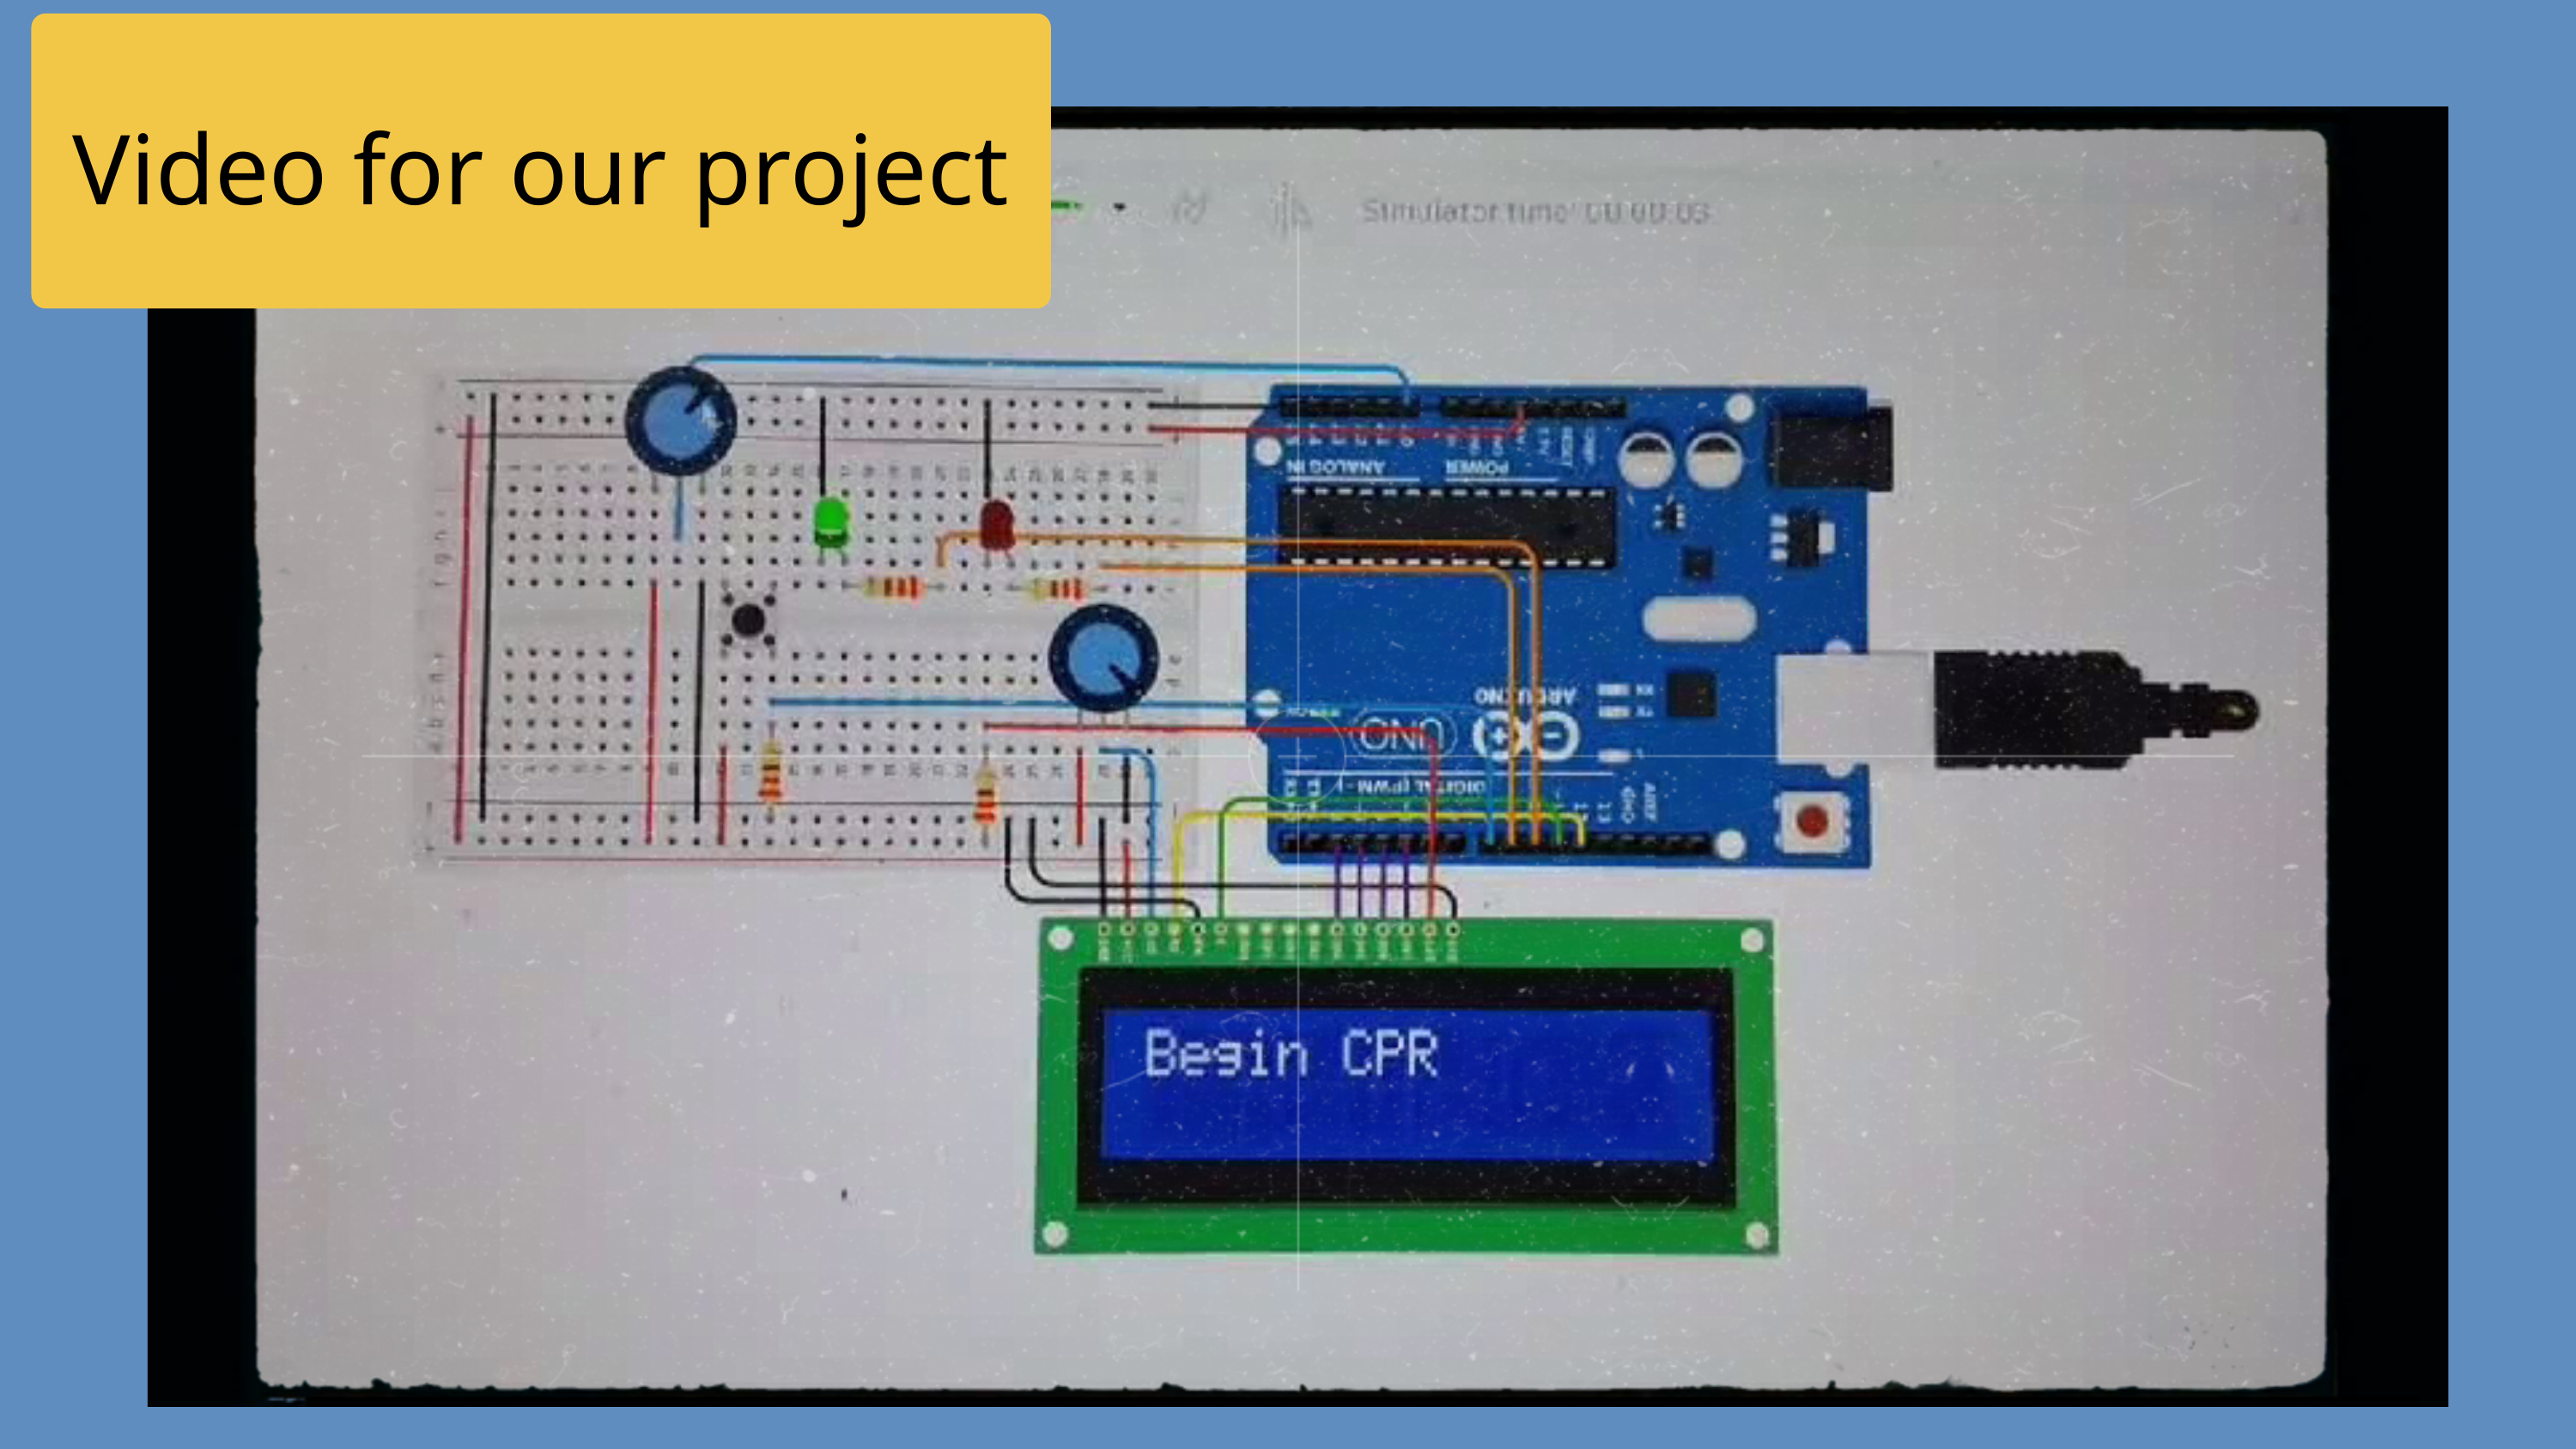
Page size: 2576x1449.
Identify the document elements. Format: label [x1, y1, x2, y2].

text_box [31, 13, 1052, 309]
text_box [147, 106, 2449, 1407]
